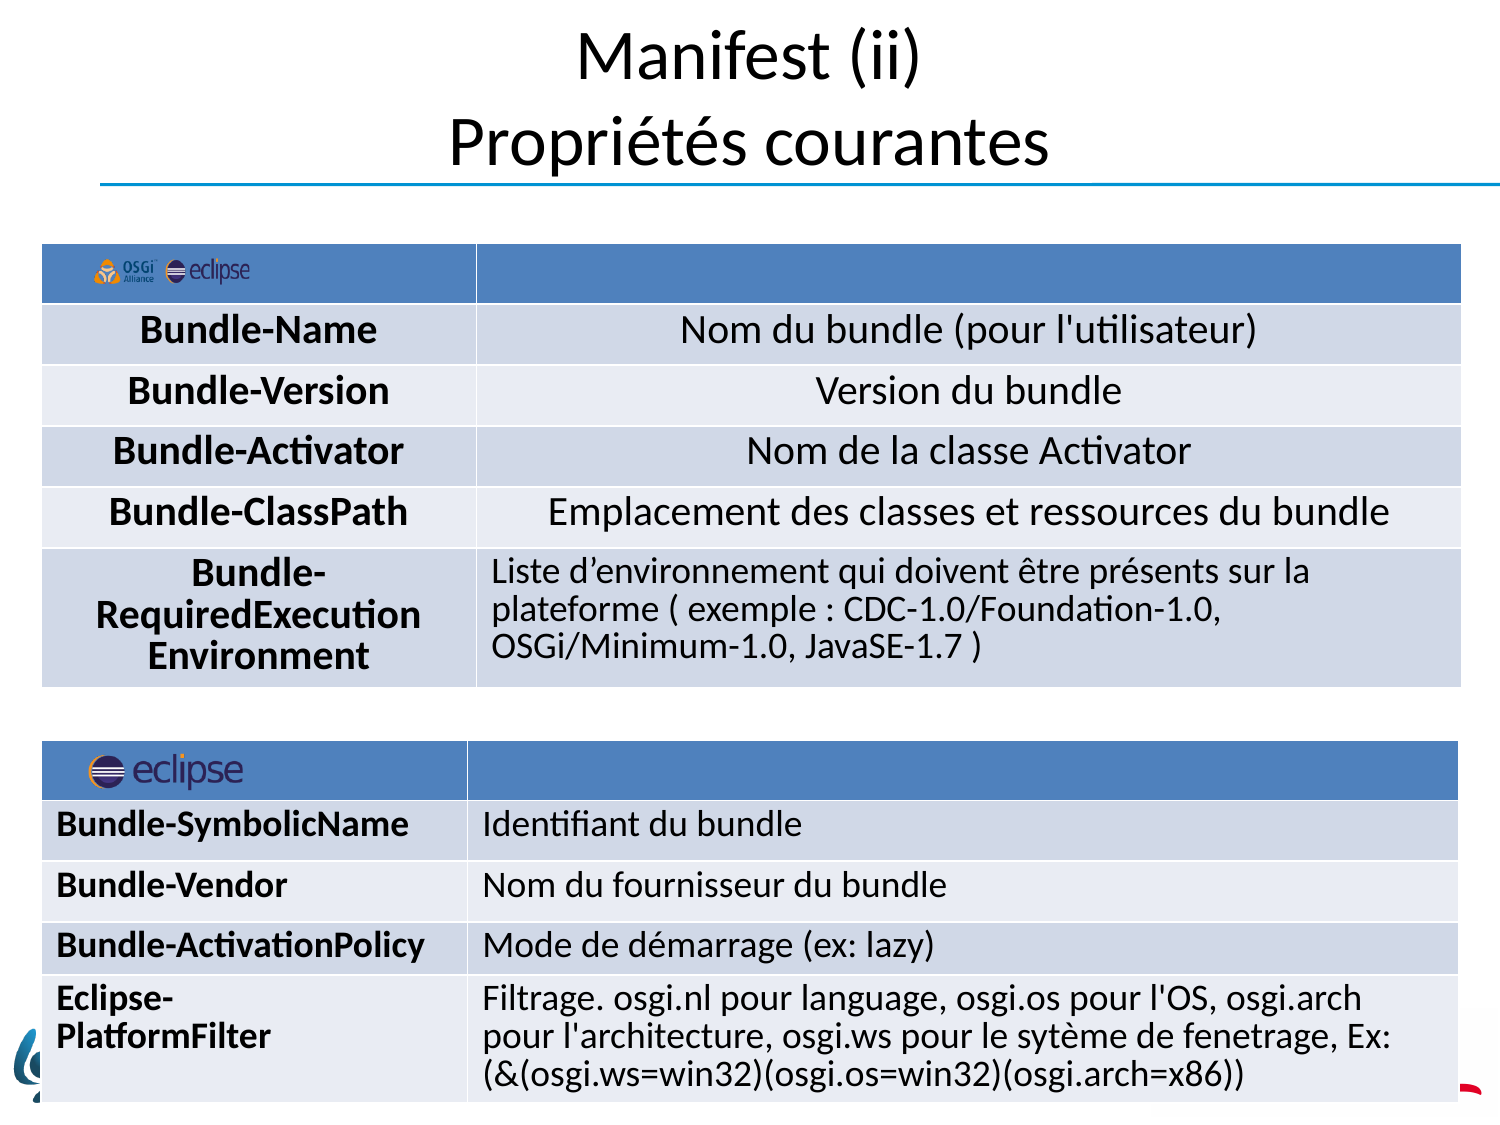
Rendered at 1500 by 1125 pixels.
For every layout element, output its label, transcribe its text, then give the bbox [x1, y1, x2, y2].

table_cell Bundle-Activator [42, 427, 476, 486]
table_cell Eclipse- PlatformFilter [42, 976, 467, 1102]
table_cell Bundle-Name [42, 305, 476, 364]
picture [13, 1028, 40, 1103]
table_cell Nom de la classe Activator [477, 427, 1461, 486]
table_cell Version du bundle [477, 366, 1461, 425]
table_cell Identifiant du bundle [468, 801, 1458, 860]
table_cell Bundle-RequiredExecution Environment [42, 549, 476, 687]
picture [88, 751, 243, 792]
table_header [42, 244, 476, 303]
table_header [477, 244, 1461, 303]
table_cell Bundle-Version [42, 366, 476, 425]
table_cell Nom du fournisseur du bundle [468, 862, 1458, 921]
table_cell Bundle-ActivationPolicy [42, 923, 467, 974]
table_cell Mode de démarrage (ex: lazy) [468, 923, 1458, 974]
table_header [468, 741, 1458, 800]
table_cell Bundle-ClassPath [42, 488, 476, 547]
picture [1151, 1008, 1498, 1117]
table_cell Nom du bundle (pour l'utilisateur) [477, 305, 1461, 364]
table_header [42, 741, 467, 800]
table_cell Emplacement des classes et ressources du bundle [477, 488, 1461, 547]
table_cell Filtrage. osgi.nl pour language, osgi.os pour l'OS, osgi.arch pour l'architecture, osgi.ws pour le sytème de fenetrage, Ex: (&(osgi.ws=win32)(osgi.os=win32)(osgi.arch=x86)) [468, 976, 1458, 1102]
picture [165, 256, 250, 286]
table_cell Liste d’environnement qui doivent être présents sur la plateforme ( exemple : CDC-1.0/Foundation-1.0, OSGi/Minimum-1.0, JavaSE-1.7 ) [477, 549, 1461, 687]
title Manifest (ii) Propriétés courantes [75, 0, 1425, 188]
table_cell Bundle-SymbolicName [42, 801, 467, 860]
table_cell Bundle-Vendor [42, 862, 467, 921]
picture [90, 255, 162, 287]
